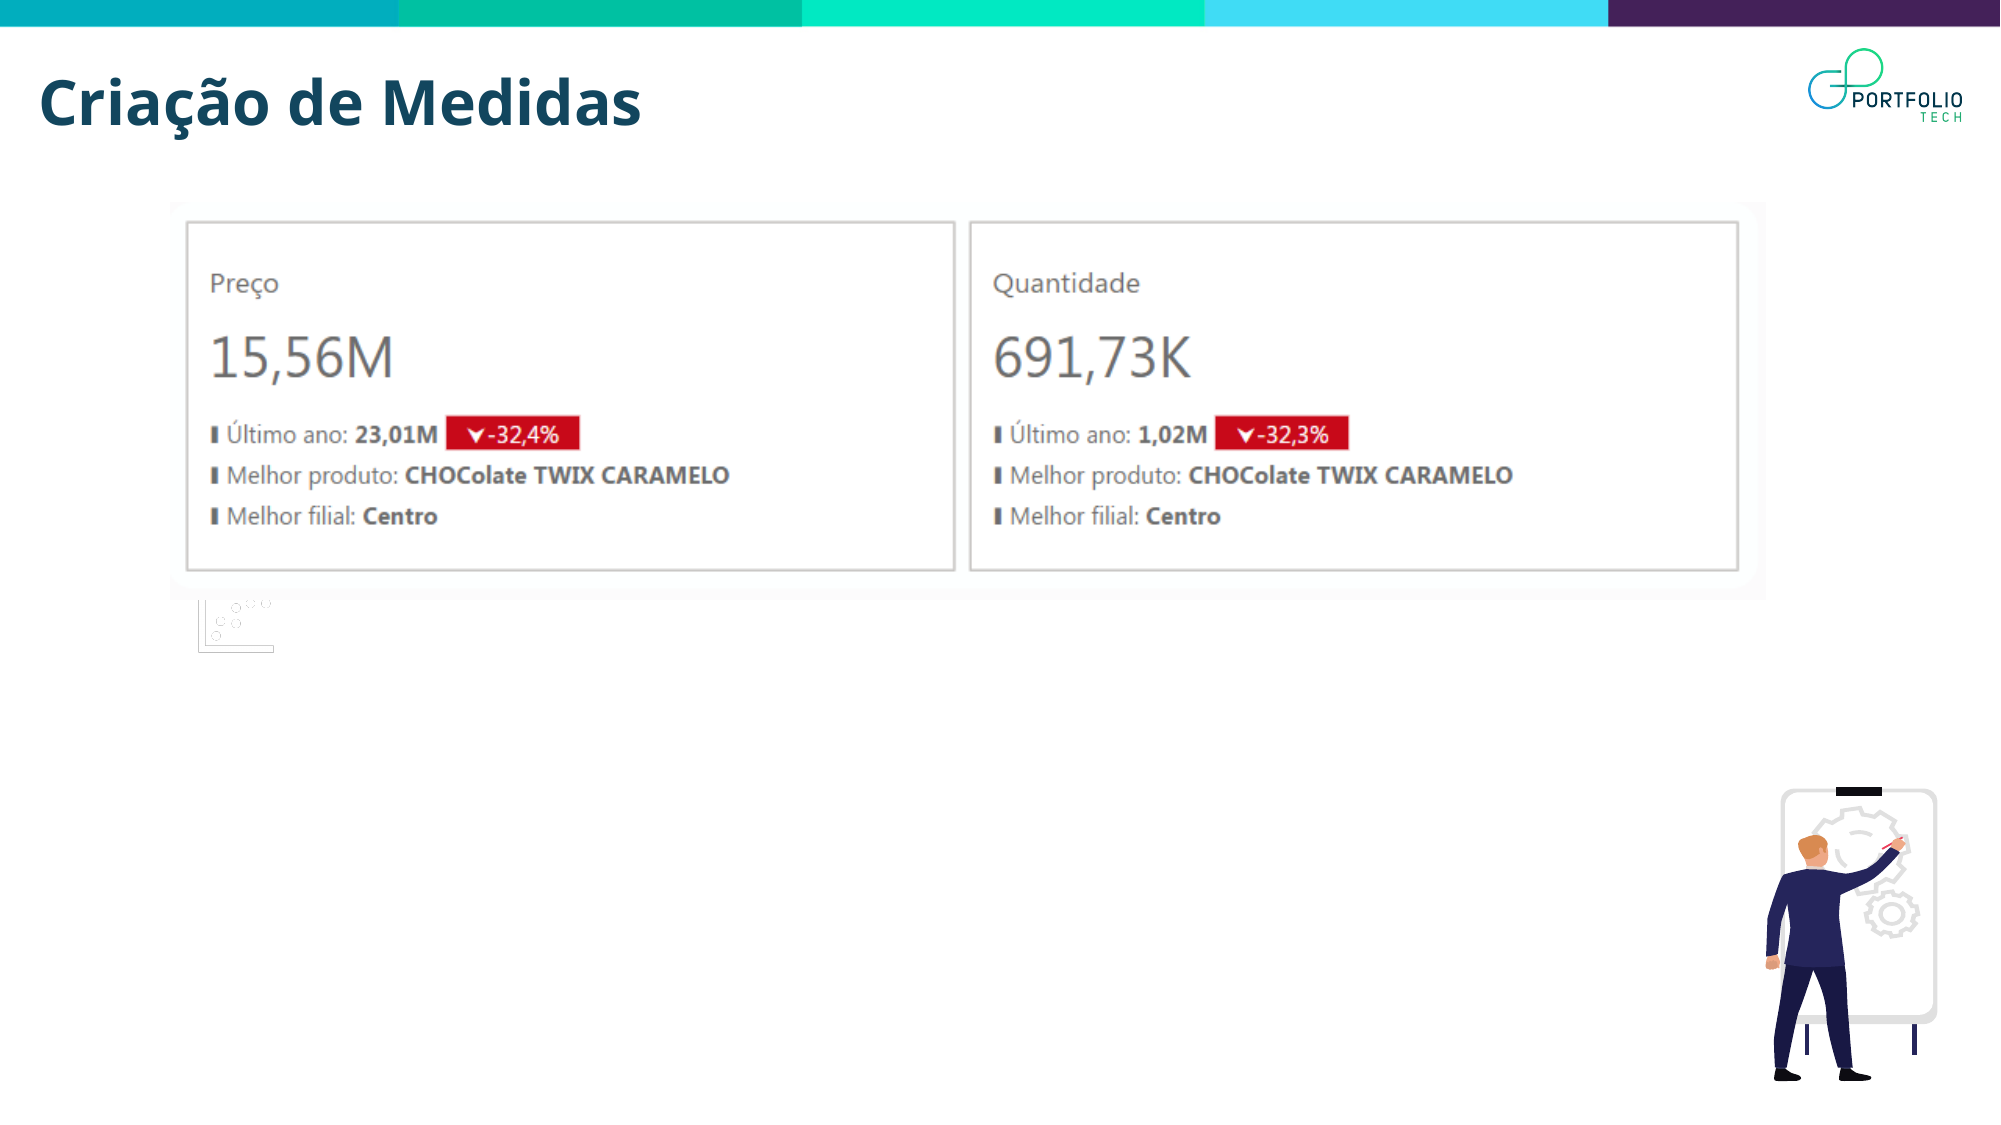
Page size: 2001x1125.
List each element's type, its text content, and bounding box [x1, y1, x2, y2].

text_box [1764, 786, 1938, 1082]
picture [0, 0, 2000, 1125]
text_box Criação de Medidas [23, 55, 1796, 145]
